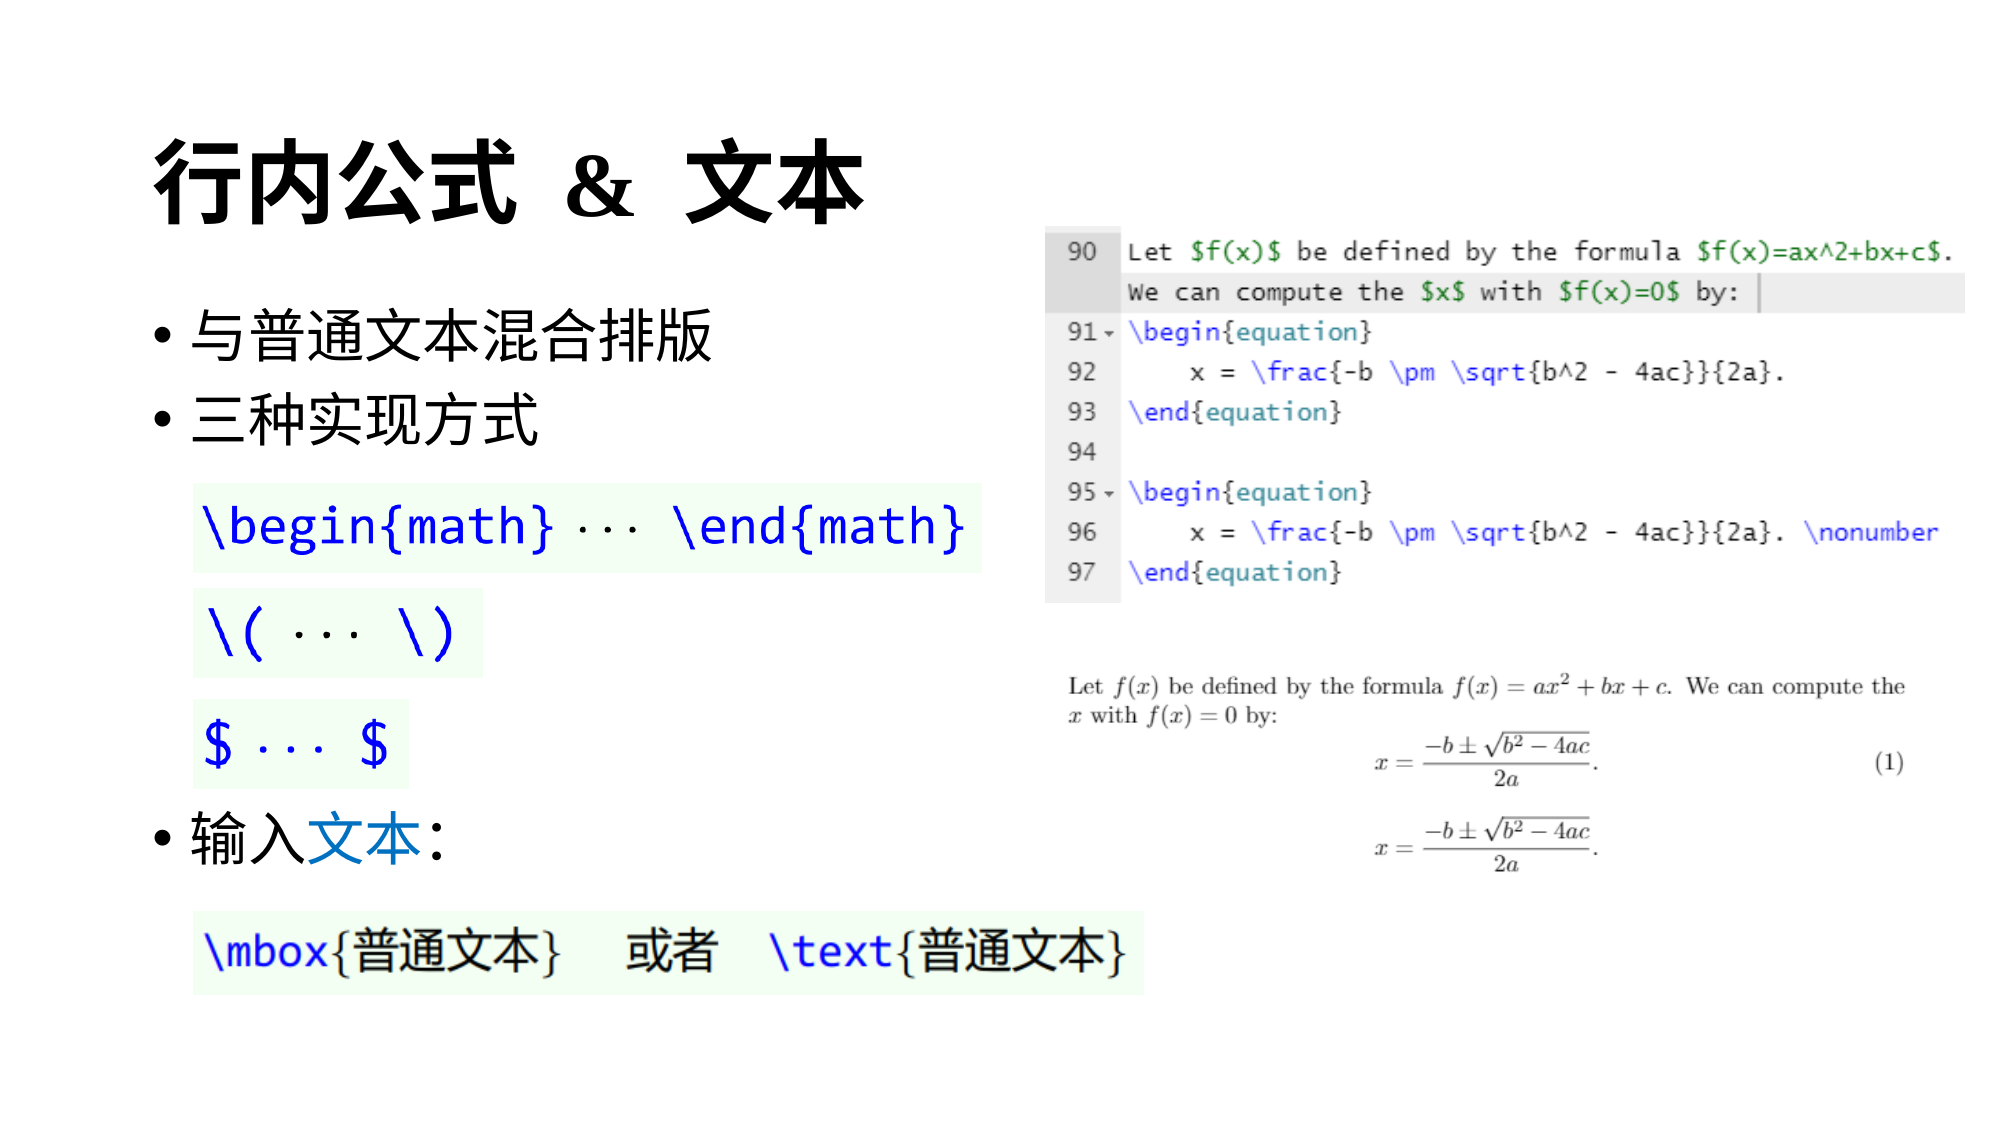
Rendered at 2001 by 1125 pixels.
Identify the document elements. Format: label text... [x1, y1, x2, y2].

picture [1056, 665, 1918, 884]
list 与普通文本混合排版 三种实现方式 输入文本： [137, 299, 955, 1014]
picture [193, 911, 1144, 995]
picture [193, 699, 409, 789]
title 行内公式 & 文本 [137, 59, 1863, 278]
picture [193, 483, 982, 573]
picture [1045, 226, 1965, 603]
picture [193, 588, 483, 678]
